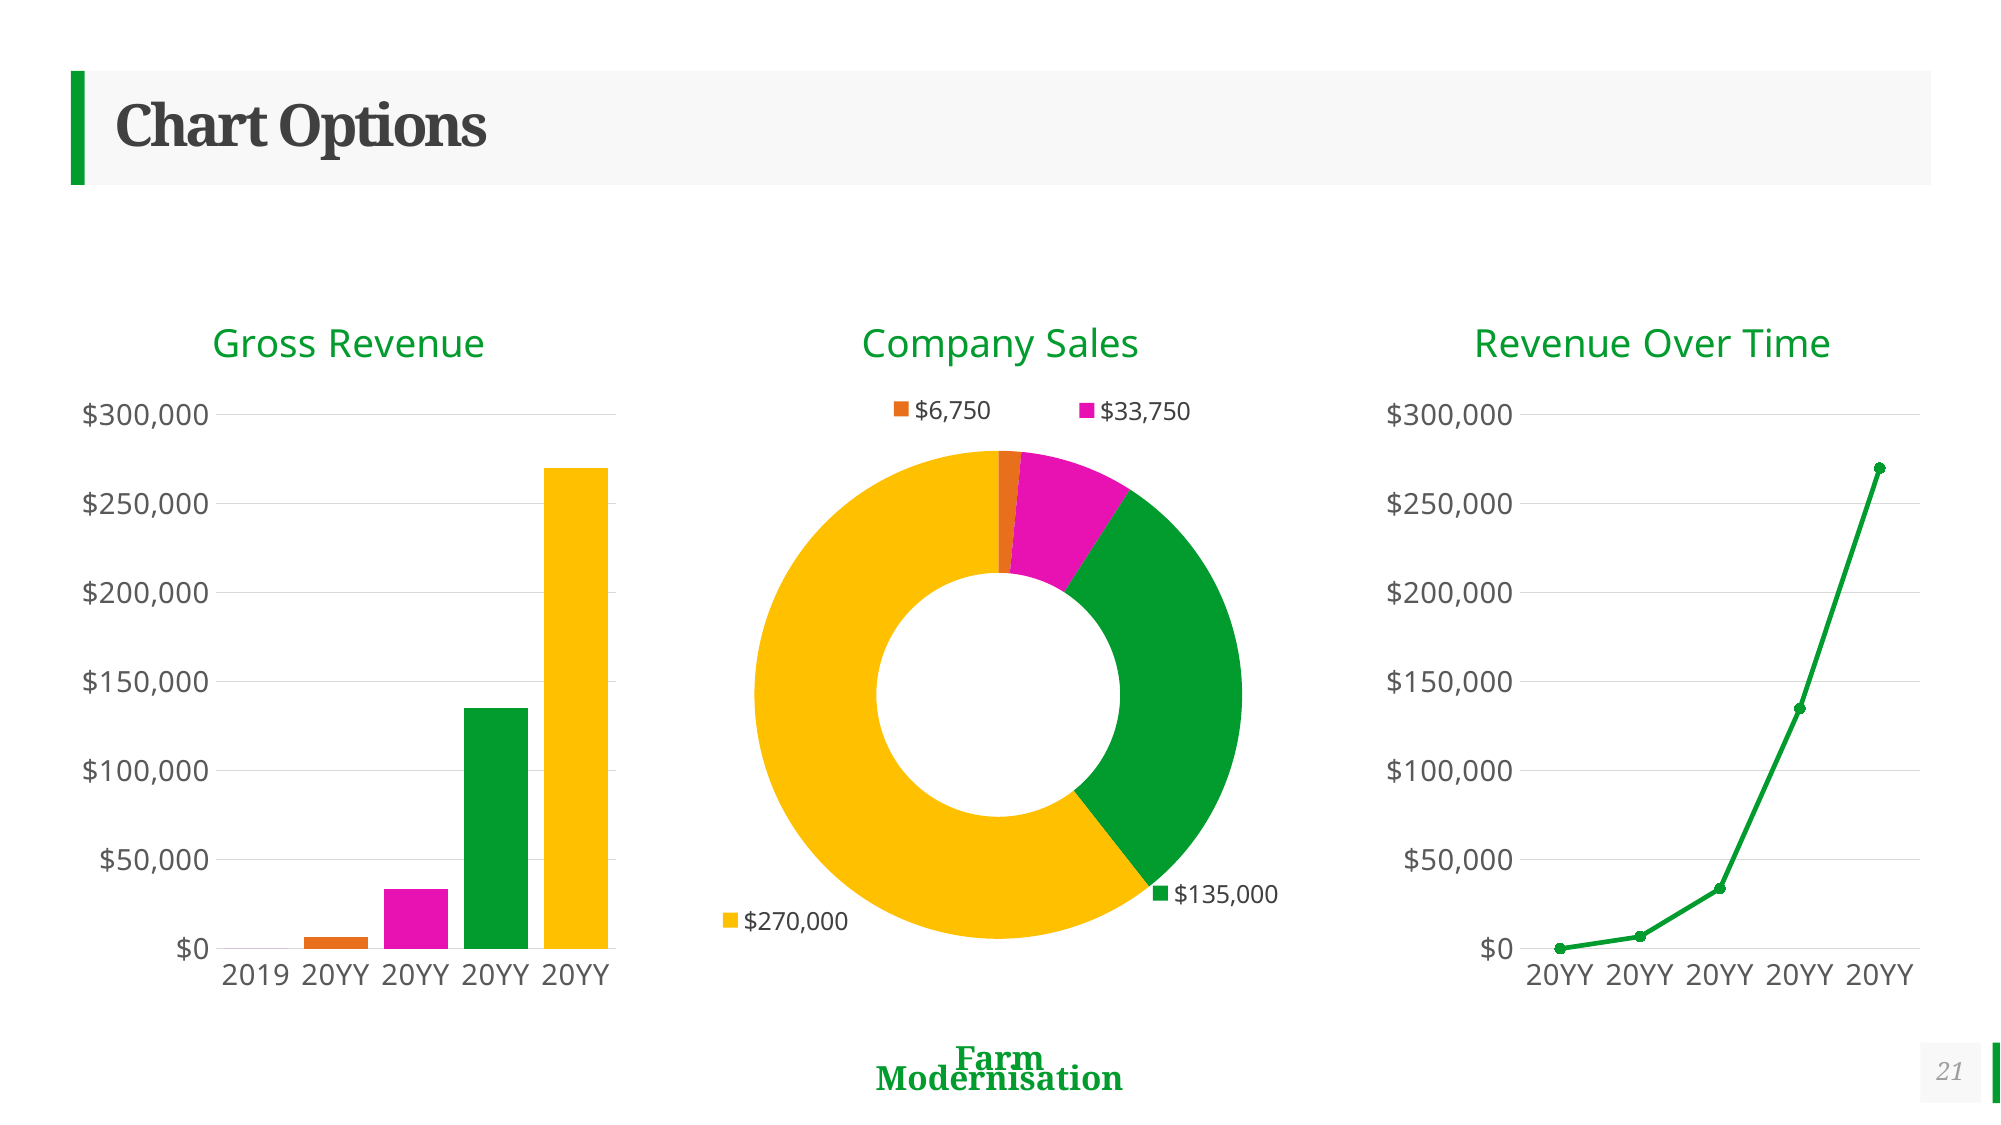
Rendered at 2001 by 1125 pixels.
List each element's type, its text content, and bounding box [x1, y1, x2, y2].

title Chart Options [84, 70, 1932, 185]
chart [722, 280, 1279, 1010]
chart [70, 280, 627, 1010]
chart [1374, 280, 1931, 1010]
slide_number 21 [1920, 1042, 1982, 1103]
